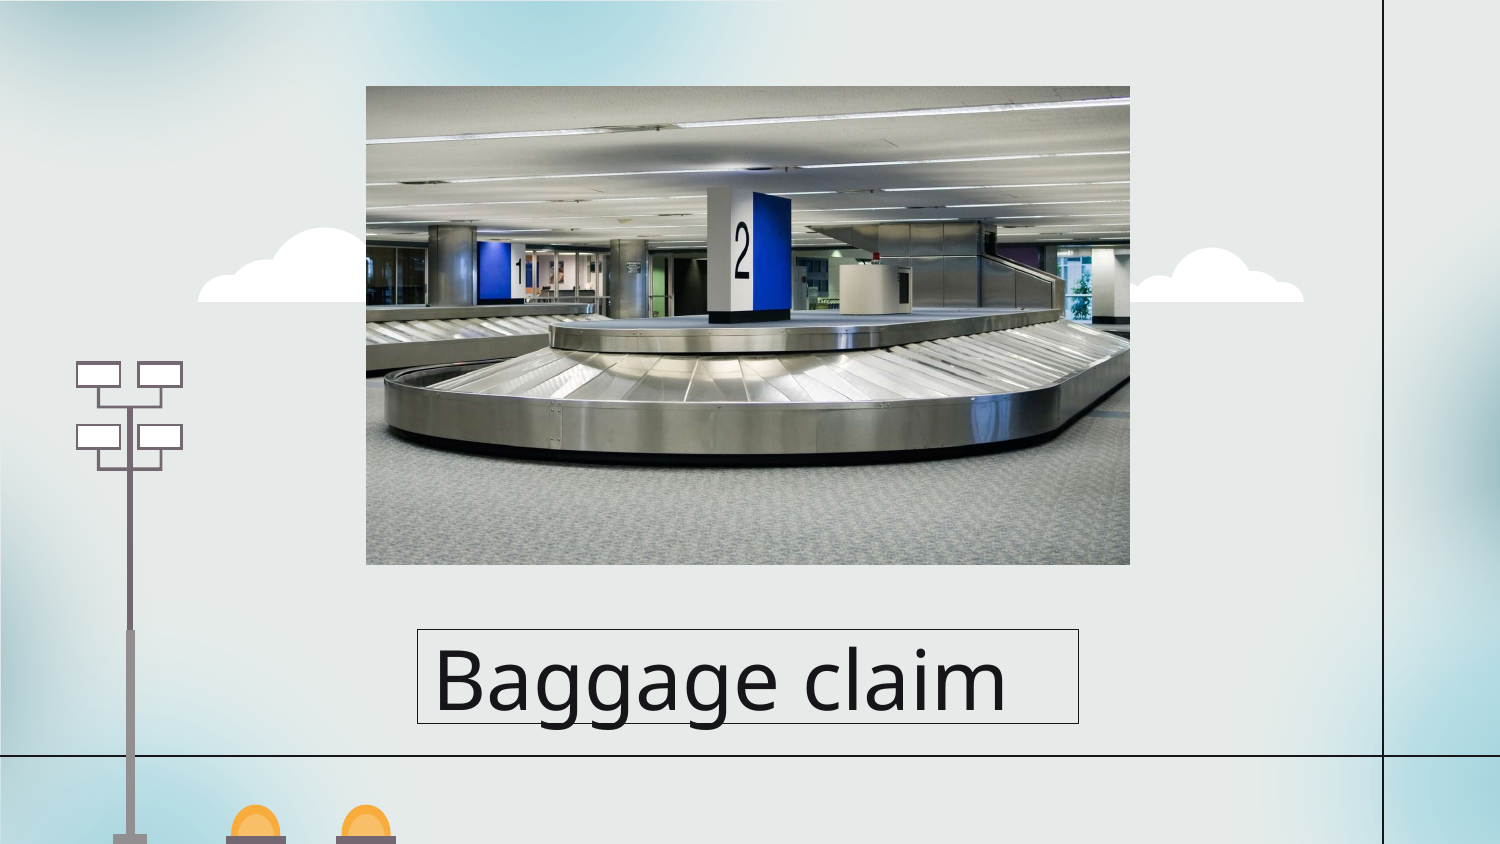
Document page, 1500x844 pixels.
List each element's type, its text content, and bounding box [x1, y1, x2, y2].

title Baggage claim [417, 629, 1079, 724]
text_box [75, 361, 397, 844]
picture [365, 86, 1130, 565]
